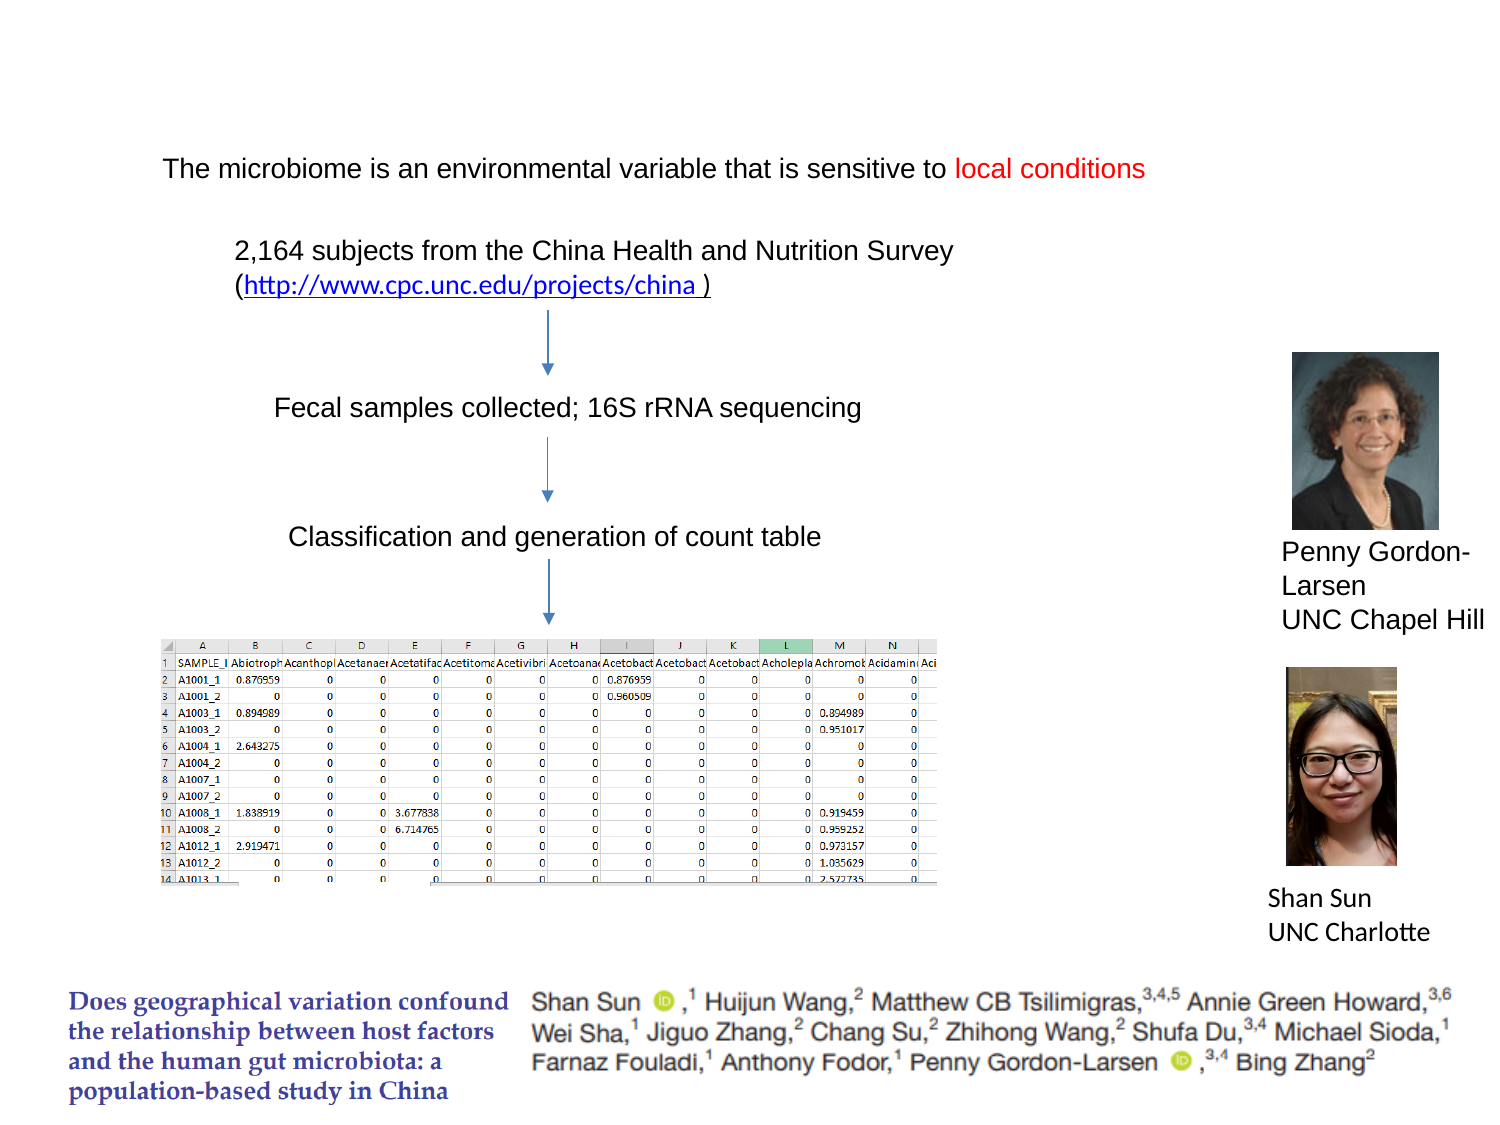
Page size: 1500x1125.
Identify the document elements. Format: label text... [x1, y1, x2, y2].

text_box Fecal samples collected; 16S rRNA sequencing [259, 381, 878, 431]
picture [161, 639, 937, 886]
text_box Classification and generation of count table [273, 511, 837, 560]
text_box 2,164 subjects from the China Health and Nutrition Survey (http://www.cpc.unc.edu/projects/china ) [219, 225, 978, 308]
picture [1292, 352, 1439, 530]
picture [62, 981, 1481, 1105]
picture [1285, 667, 1398, 866]
text_box The microbiome is an environmental variable that is sensitive to local conditions [147, 143, 1162, 192]
text_box Shan Sun UNC Charlotte [1253, 871, 1446, 955]
text_box Penny Gordon- Larsen UNC Chapel Hill [1266, 526, 1500, 643]
